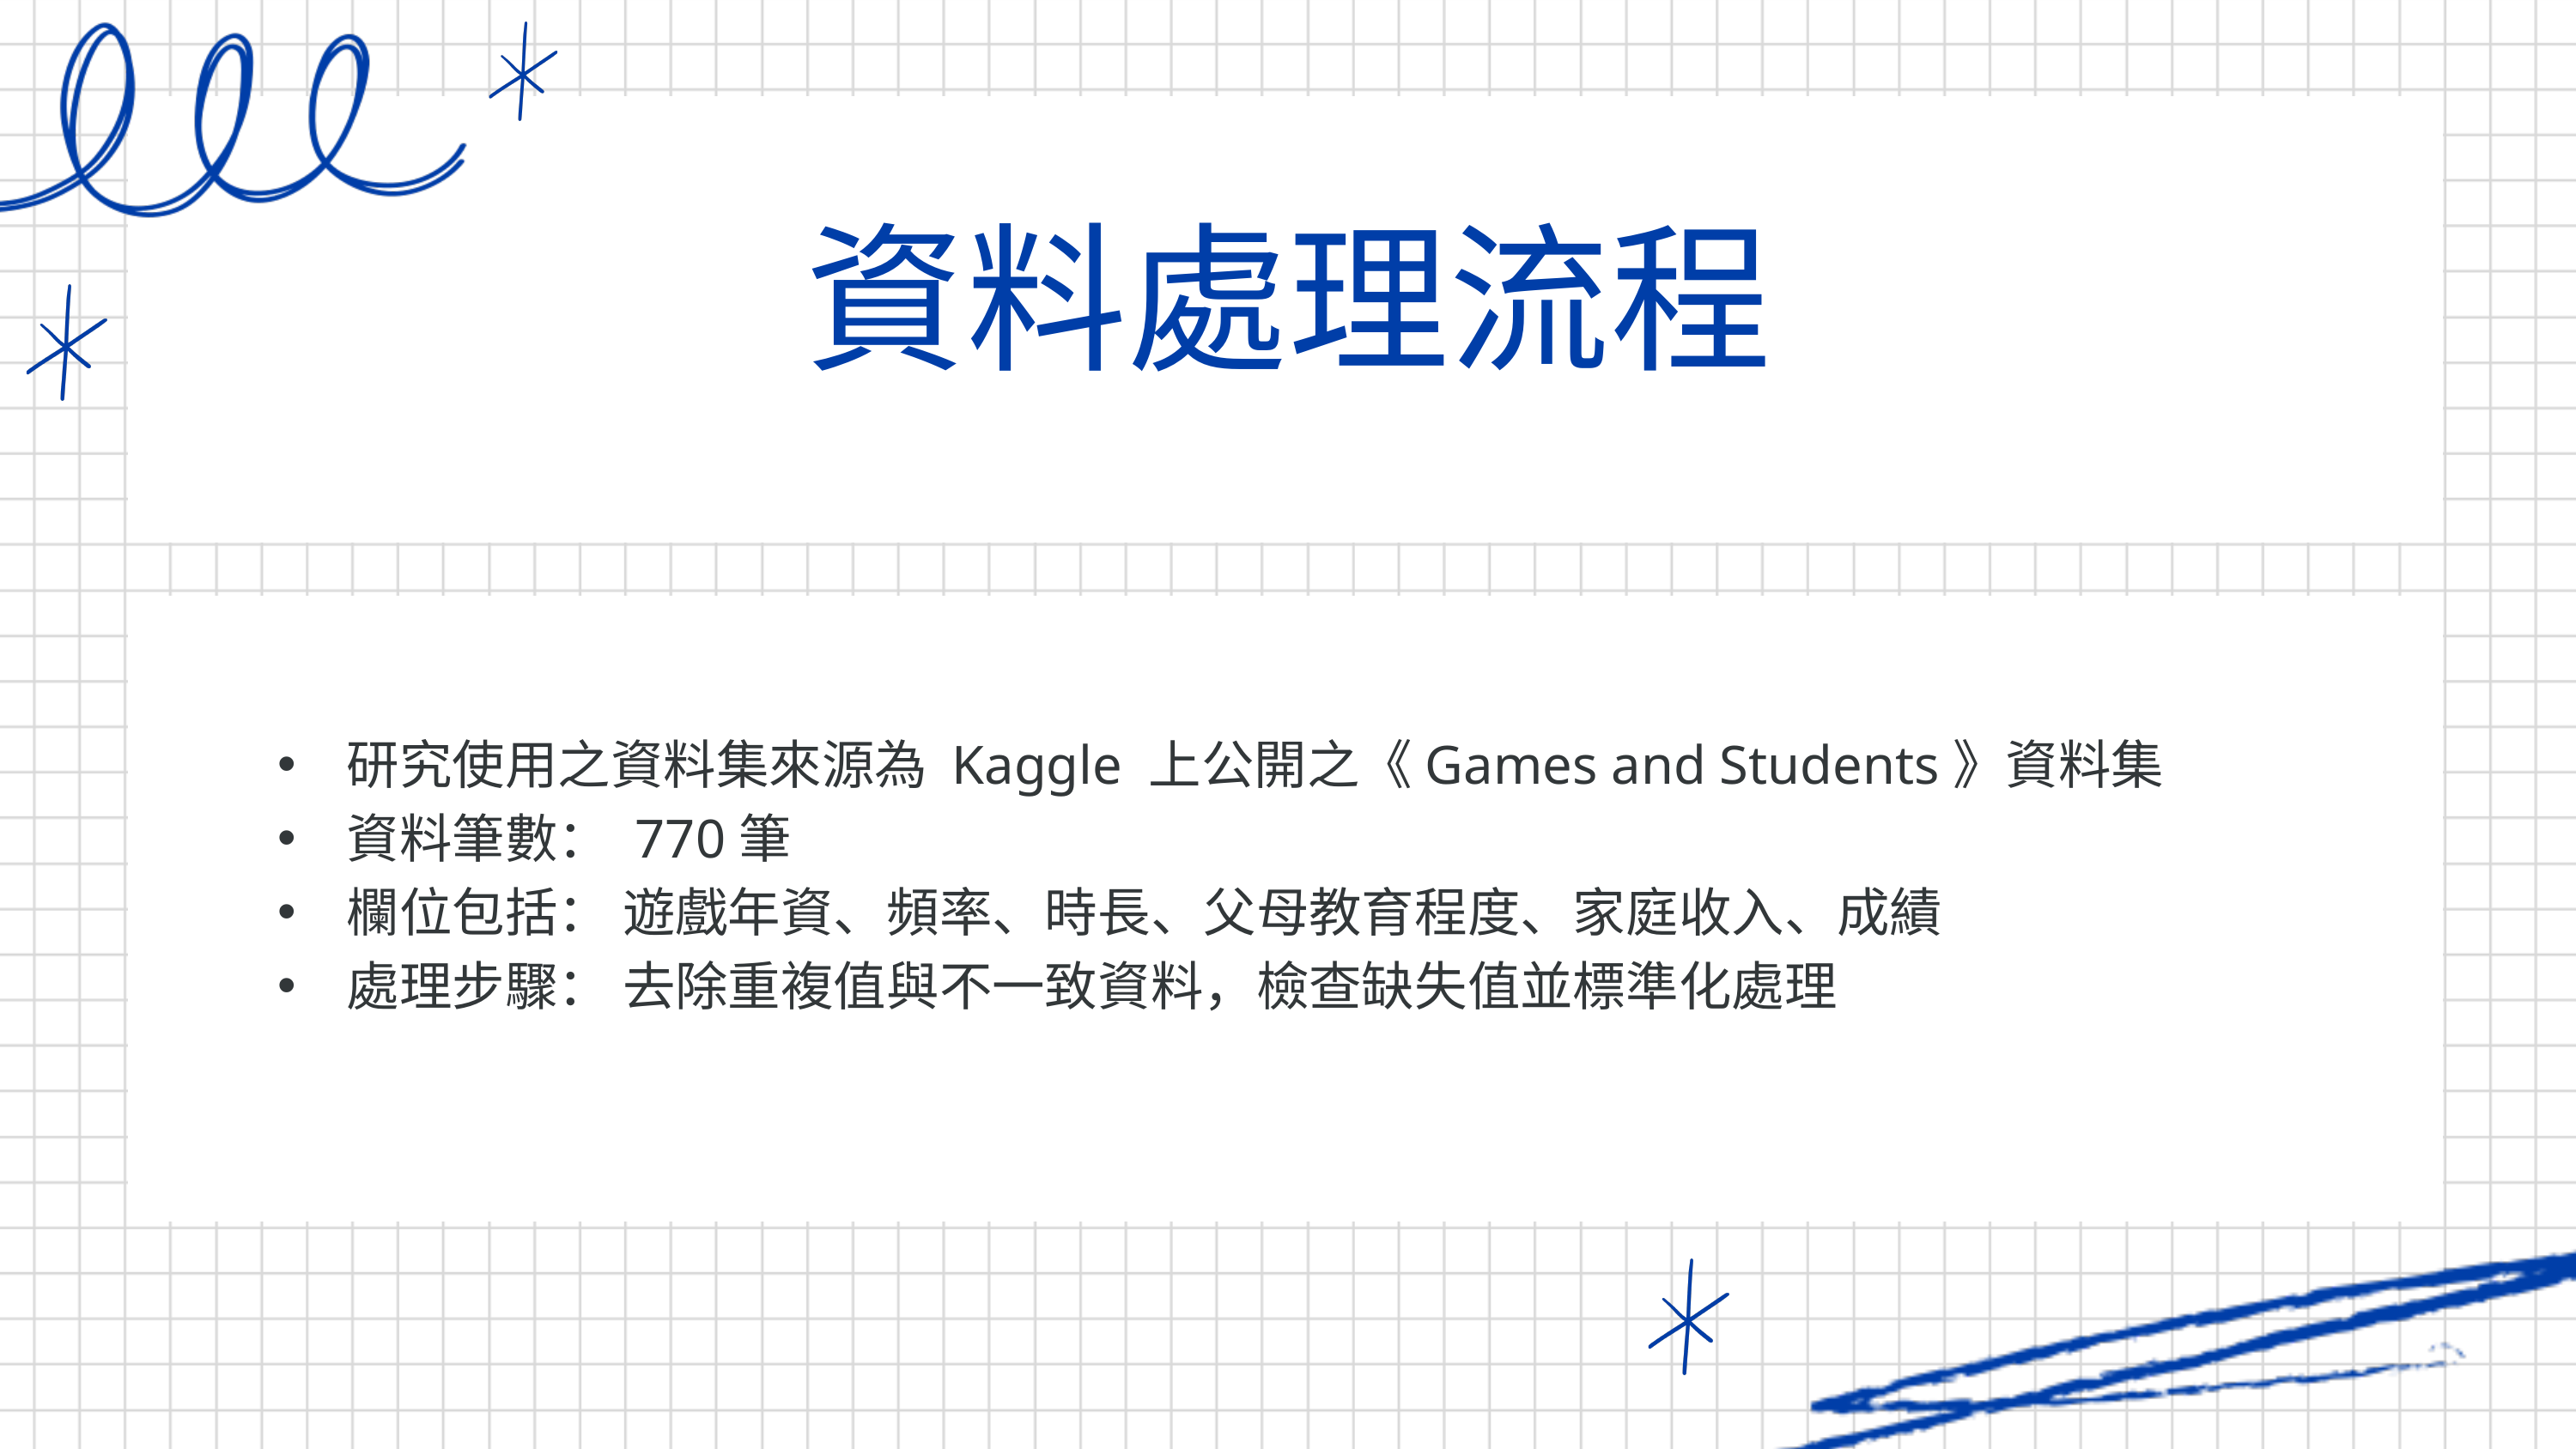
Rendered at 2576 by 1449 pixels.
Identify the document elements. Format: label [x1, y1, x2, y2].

text_box [1688, 1239, 2576, 1449]
text_box [0, 0, 2576, 1449]
text_box [489, 21, 558, 95]
text_box [26, 284, 107, 401]
text_box [1648, 1258, 1729, 1375]
text_box [127, 595, 2444, 1222]
text_box [127, 95, 2444, 543]
text_box [0, 21, 468, 219]
